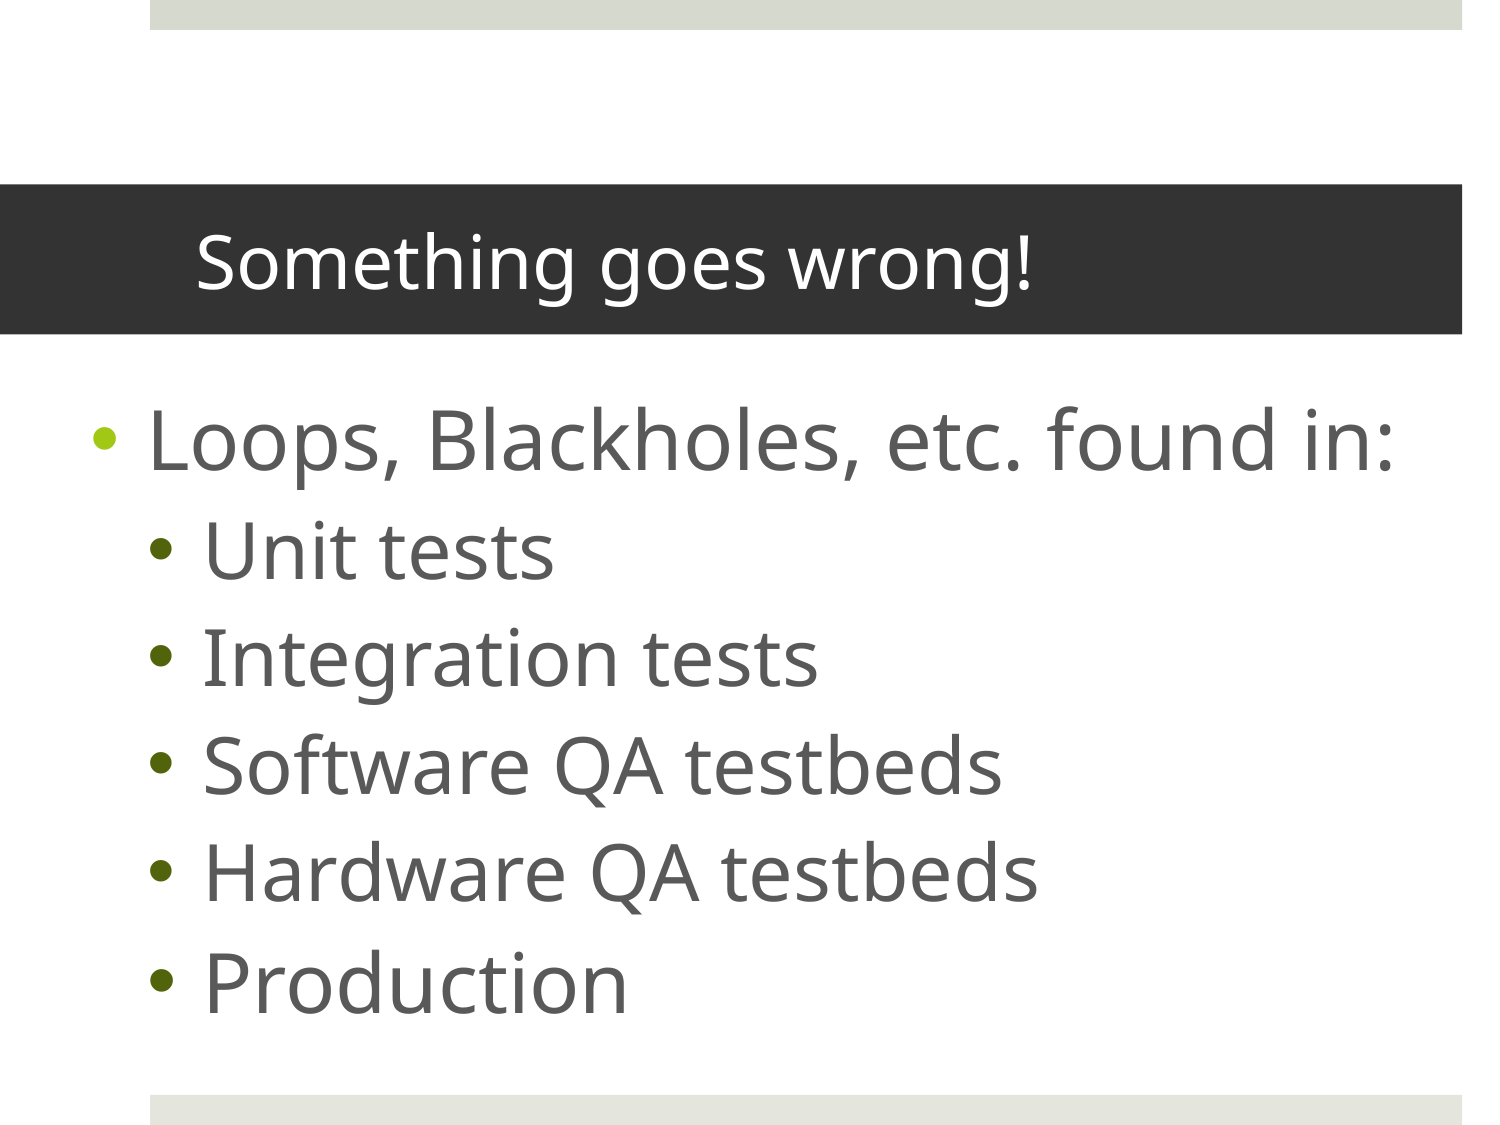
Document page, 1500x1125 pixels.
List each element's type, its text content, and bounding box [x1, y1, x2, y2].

title Something goes wrong! [0, 184, 1463, 335]
list Loops, Blackholes, etc. found in: Unit tests Integration tests Software QA testbeds Hardware QA testbeds Production [74, 380, 1500, 1072]
